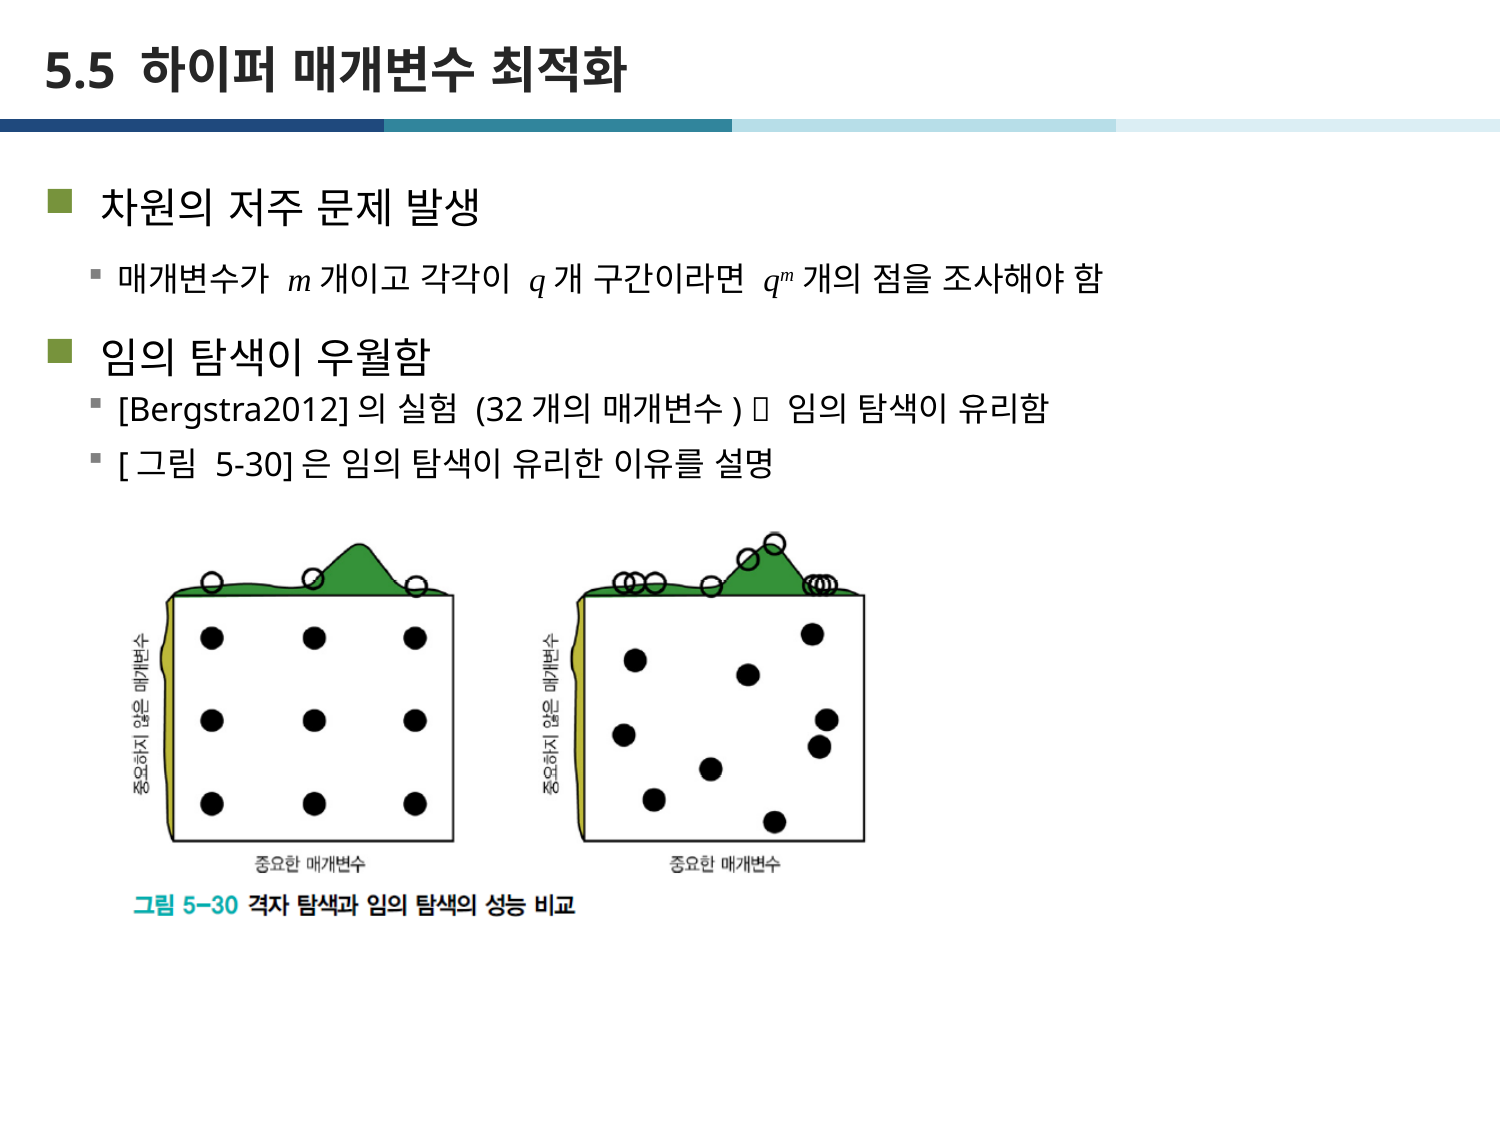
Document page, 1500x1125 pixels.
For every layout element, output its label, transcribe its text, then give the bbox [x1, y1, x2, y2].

picture [126, 526, 874, 918]
title 5.5 하이퍼 매개변수 최적화 [29, 23, 1270, 114]
list 차원의 저주 문제 발생 매개변수가 m개이고 각각이 q개 구간이라면 qm개의 점을 조사해야 함 임의 탐색이 우월함 [Bergstra2012]의 실험 (32개의 매개변수)  임의 탐색이 유리함 [그림 5-30]은 임의 탐색이 유리한 이유를 설명 [29, 148, 1471, 1083]
